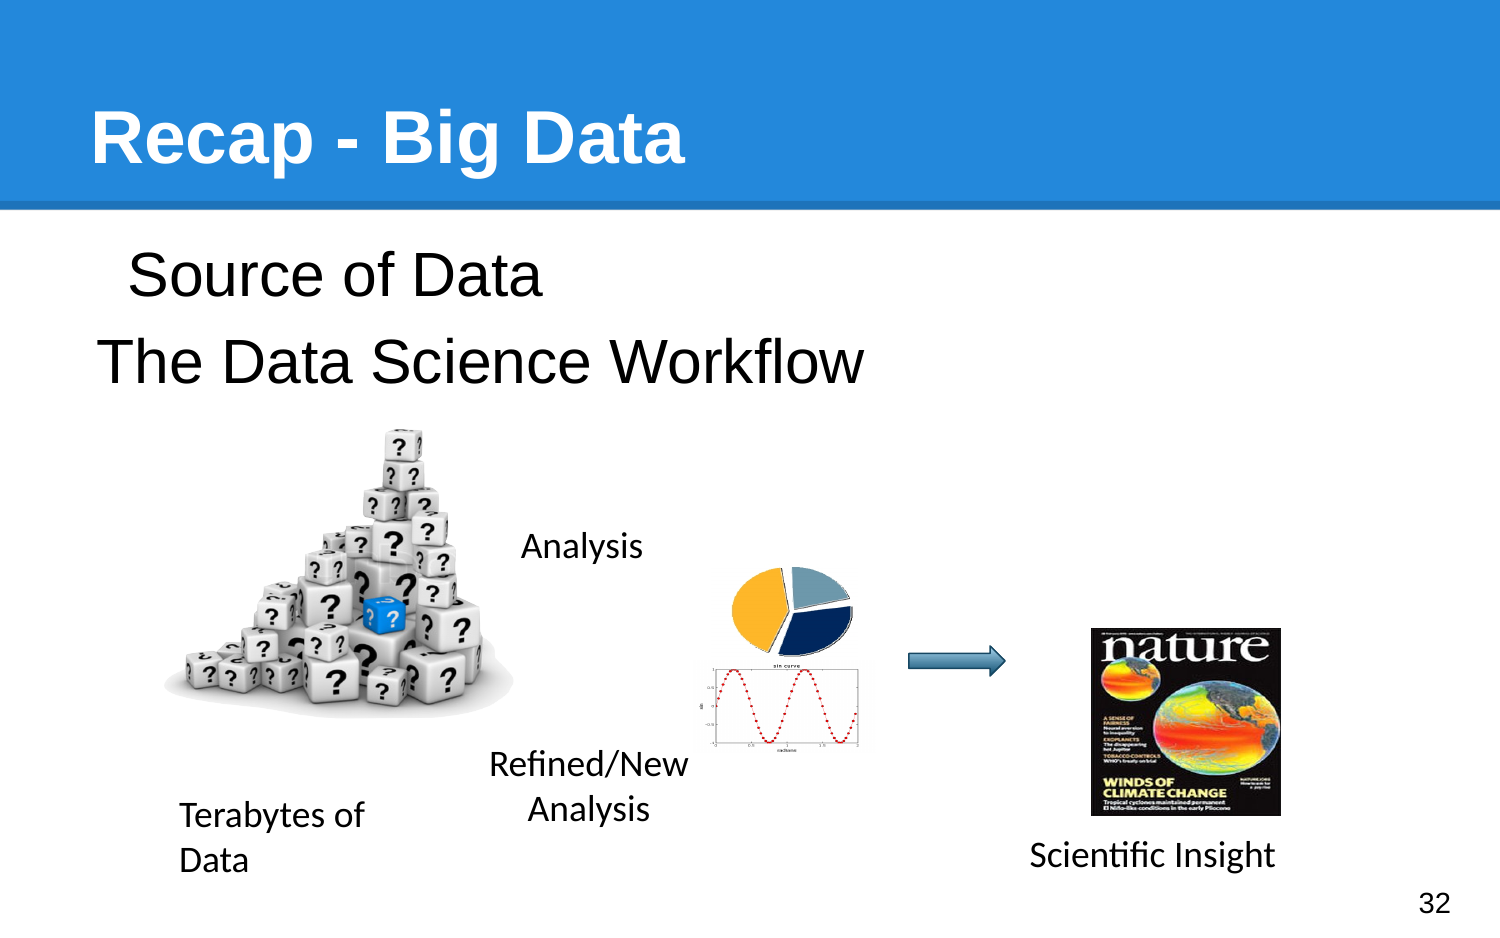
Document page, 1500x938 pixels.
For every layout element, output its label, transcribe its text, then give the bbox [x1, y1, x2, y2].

text_box Analysis [518, 513, 689, 554]
text_box Terabytes of Data [164, 783, 450, 823]
text_box [908, 645, 1006, 677]
text_box Scientific Insight [1014, 822, 1341, 892]
picture [1090, 628, 1281, 817]
picture [164, 429, 514, 719]
slide_number ‹#› [1403, 865, 1494, 938]
picture [692, 564, 876, 753]
text_box Refined/New Analysis [467, 731, 711, 801]
title Recap - Big Data [75, 37, 1425, 194]
list Source of Data The Data Science Workflow [75, 218, 1425, 898]
